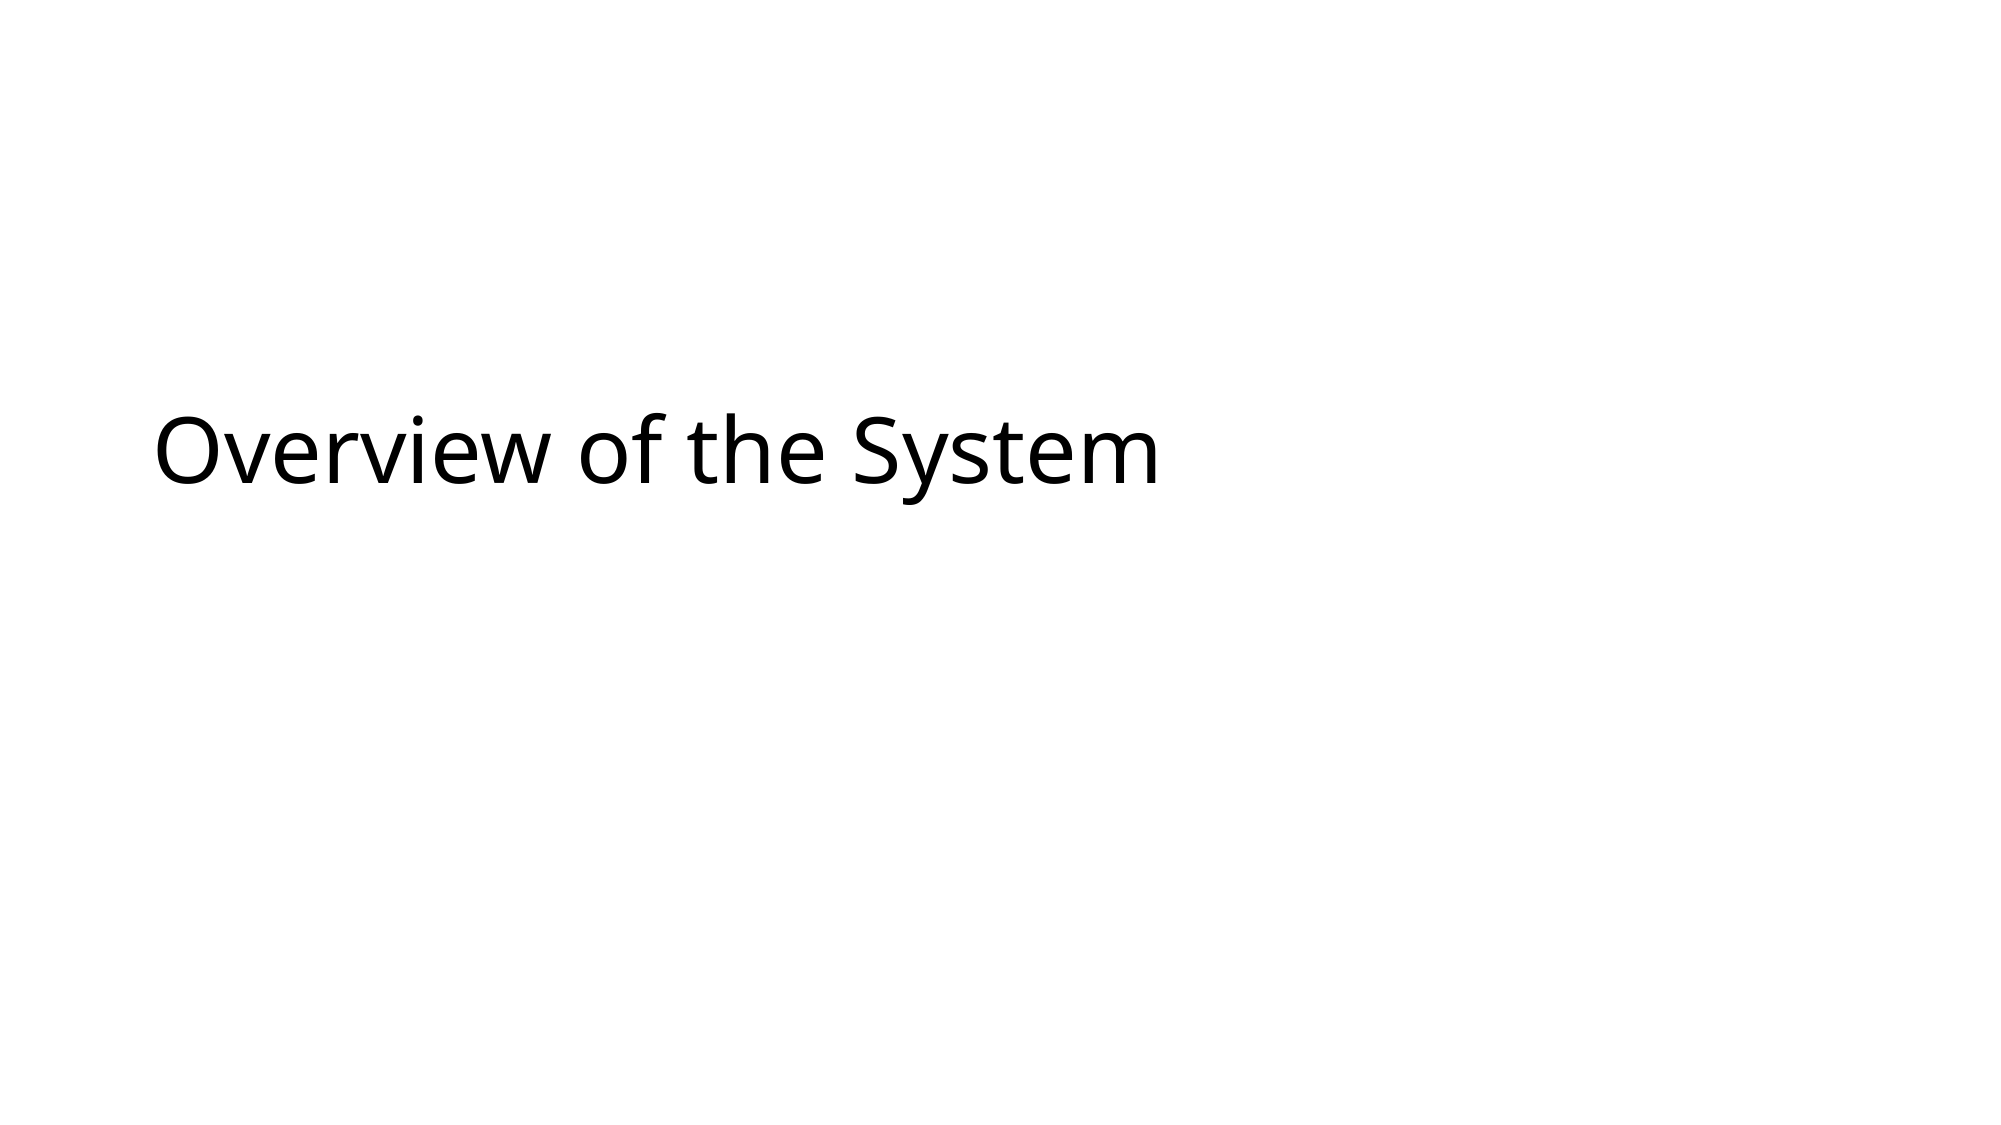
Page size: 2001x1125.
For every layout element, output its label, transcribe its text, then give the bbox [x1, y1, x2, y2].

title Overview of the System [137, 345, 1863, 563]
